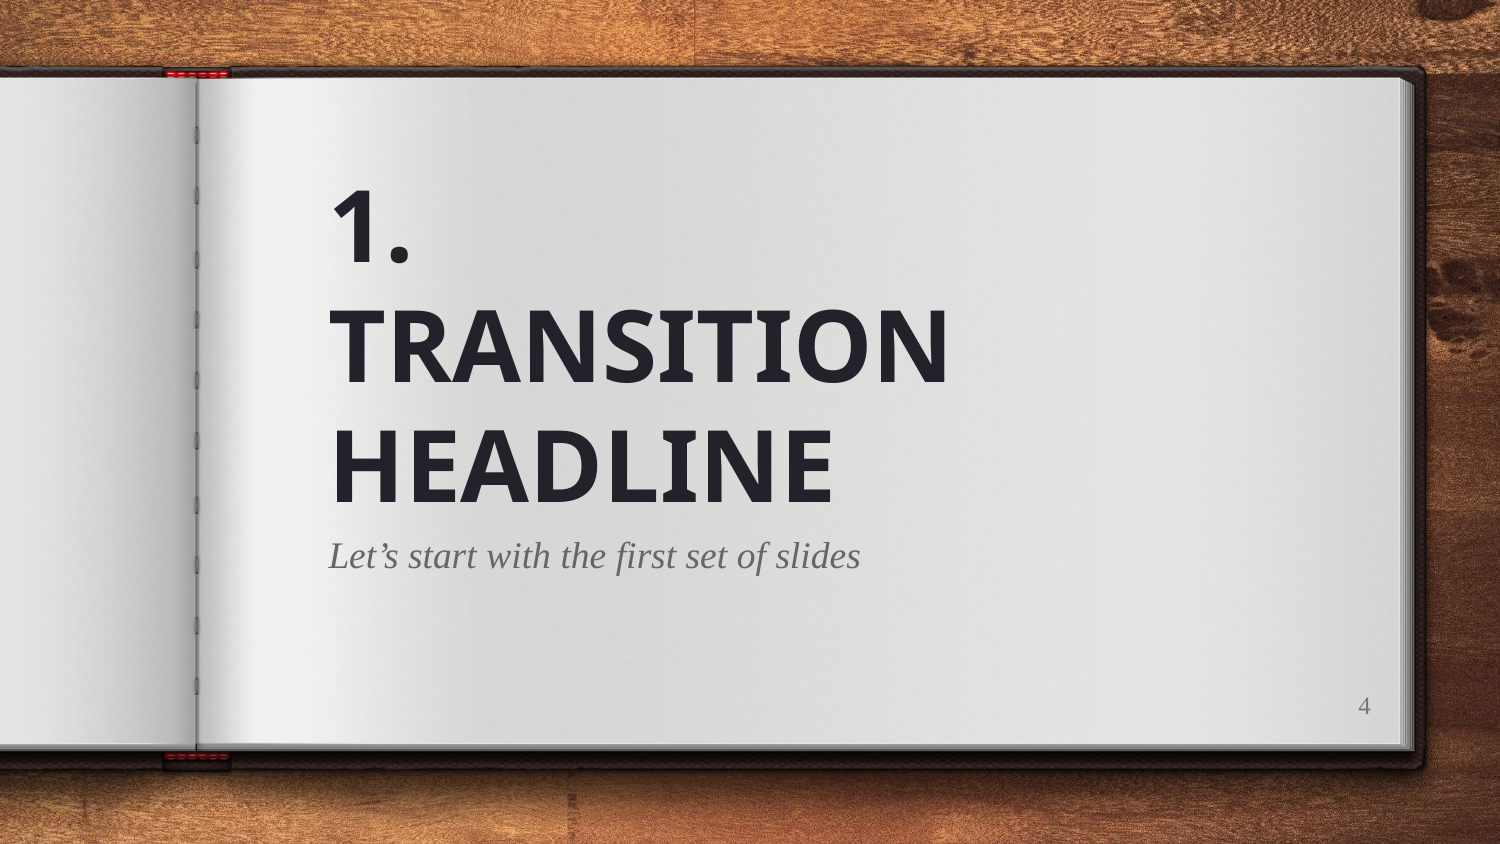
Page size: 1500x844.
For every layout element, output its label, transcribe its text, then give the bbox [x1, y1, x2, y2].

subtitle Let’s start with the first set of slides [313, 515, 1266, 645]
slide_number ‹#› [1295, 672, 1386, 737]
picture [0, 0, 1500, 844]
title 1. TRANSITION HEADLINE [313, 347, 1266, 515]
